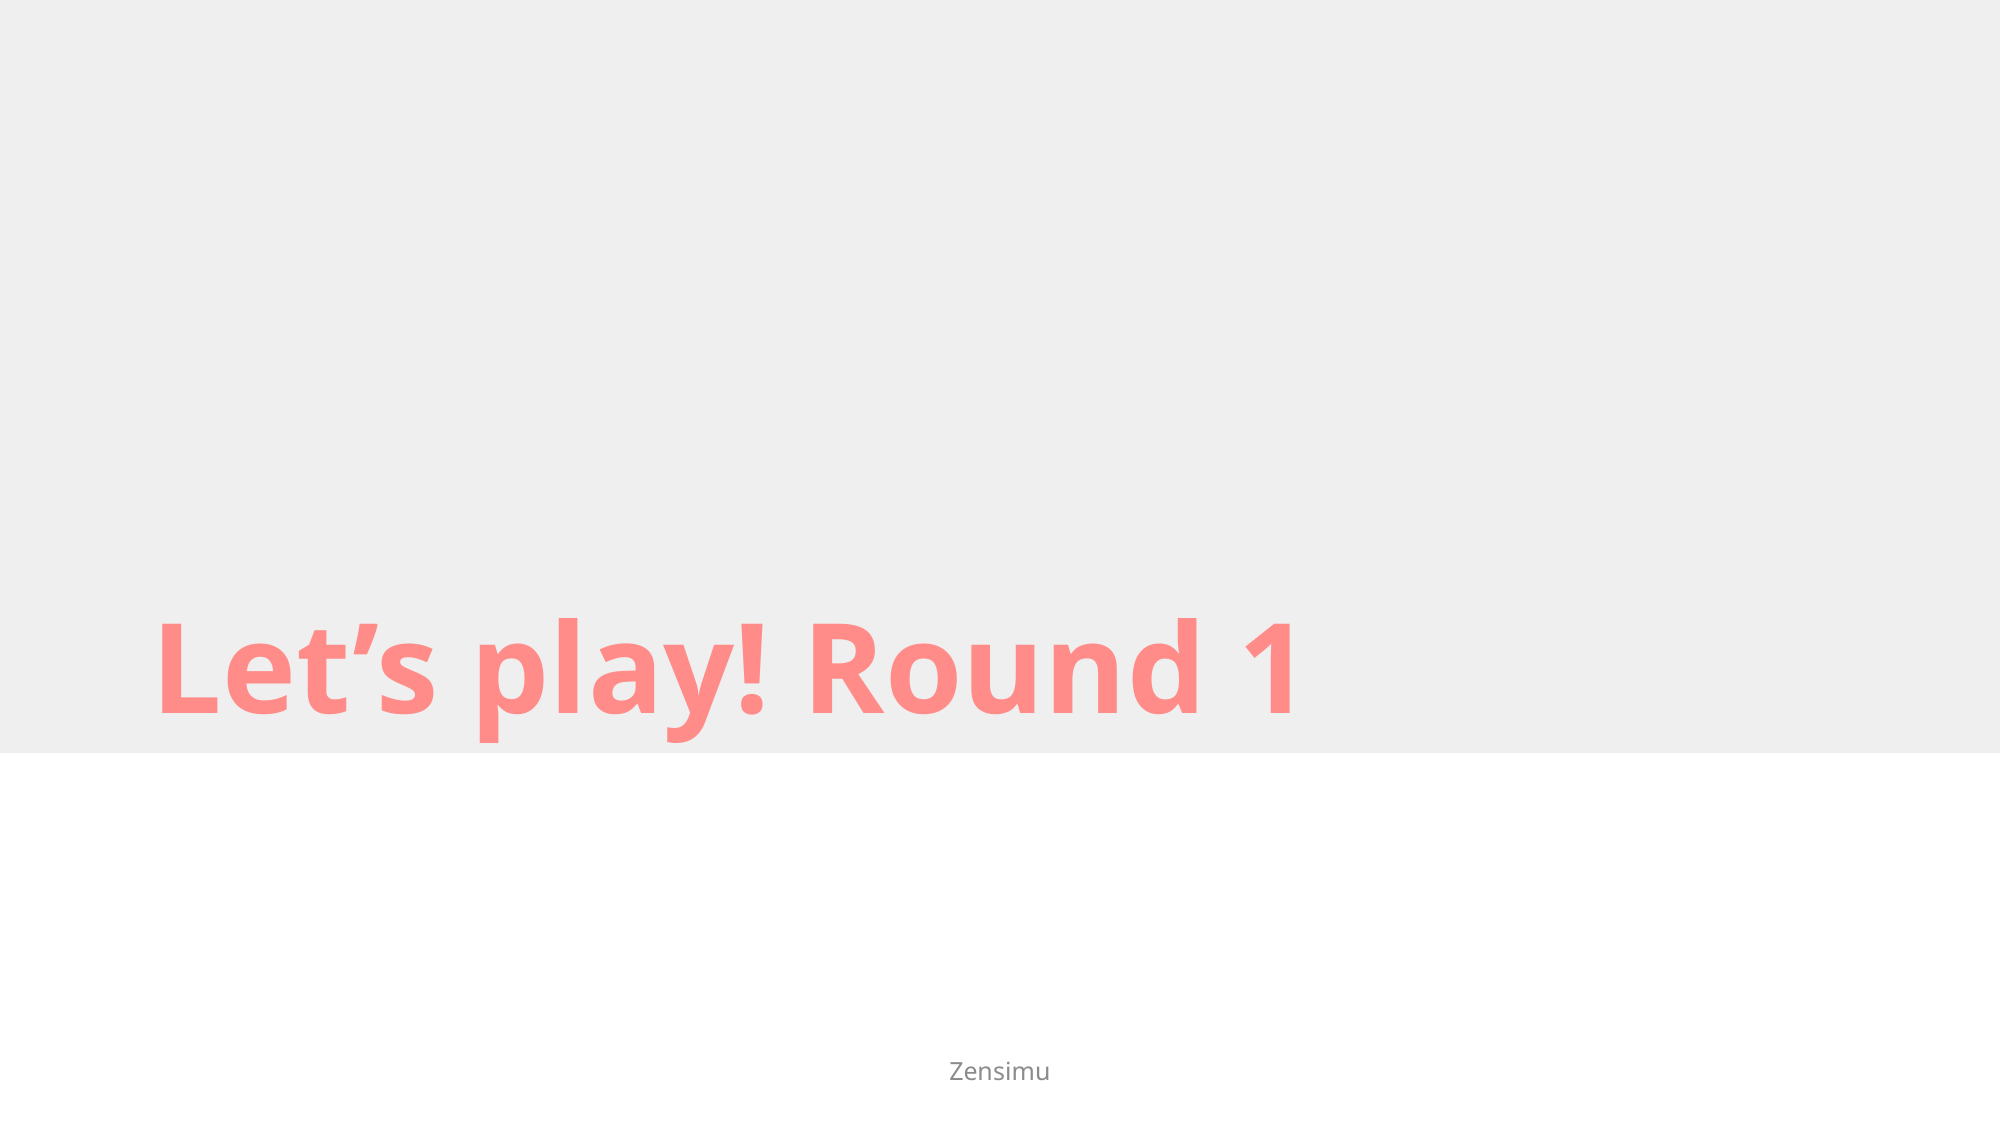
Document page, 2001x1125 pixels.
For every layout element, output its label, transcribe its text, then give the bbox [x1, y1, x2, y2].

footer Zensimu [662, 1042, 1338, 1103]
title Let’s play! Round 1 [136, 280, 1862, 749]
